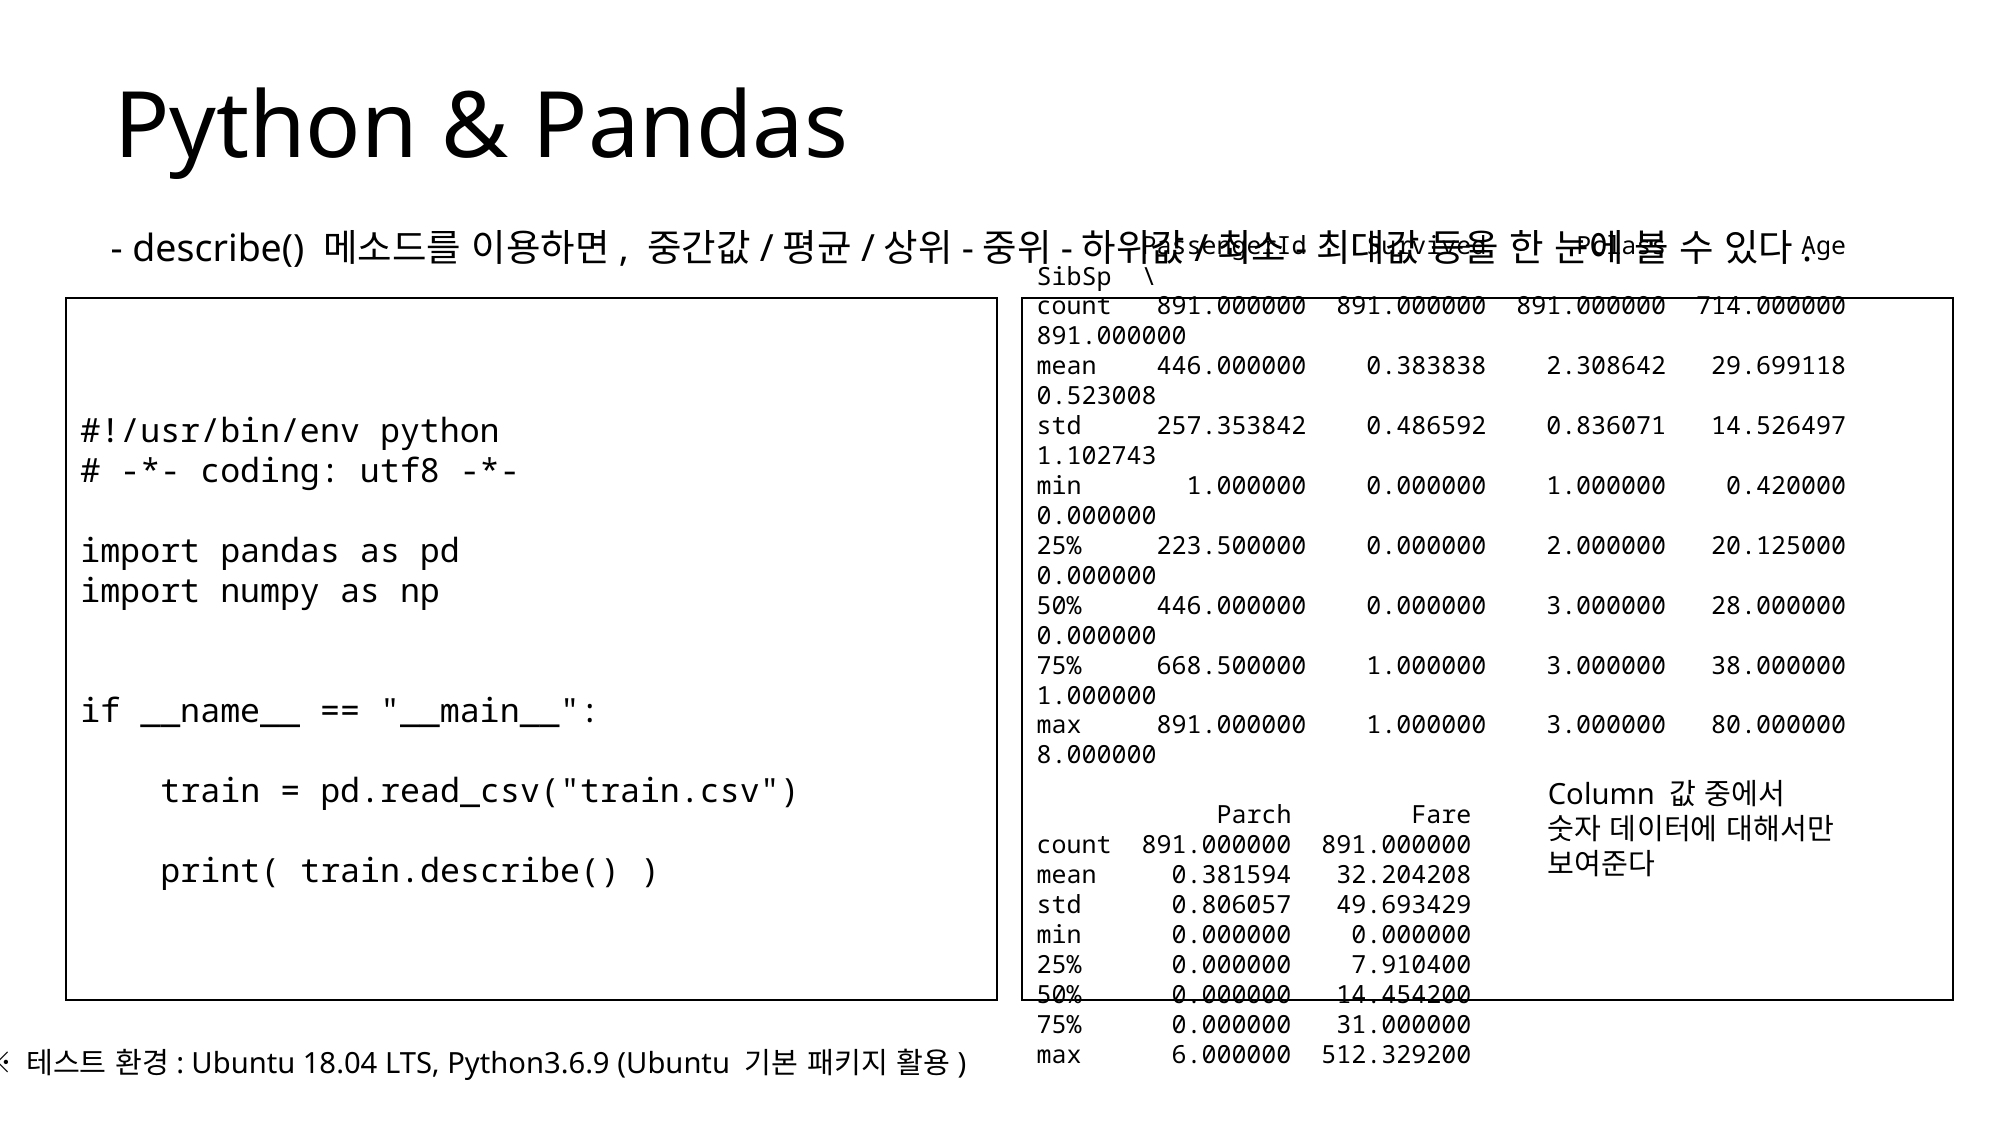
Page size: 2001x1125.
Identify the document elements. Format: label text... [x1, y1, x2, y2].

text_box Python & Pandas [99, 58, 864, 183]
text_box ※ 테스트 환경: Ubuntu 18.04 LTS, Python3.6.9 (Ubuntu 기본 패키지 활용) [0, 1037, 981, 1087]
text_box - describe() 메소드를 이용하면, 중간값/평균/상위-중위-하위값/최소-최대값 등을 한 눈에 볼 수 있다. [95, 216, 1857, 277]
text_box Column 값 중에서 숫자 데이터에 대해서만 보여준다 [1533, 768, 1850, 888]
text_box #!/usr/bin/env python # -*- coding: utf8 -*- import pandas as pd import numpy as np if __name__ == "__main__": train = pd.read_csv("train.csv") print( train.describe() ) [65, 297, 998, 1001]
text_box PassengerId Survived Pclass Age SibSp \ count 891.000000 891.000000 891.000000 714.000000 891.000000 mean 446.000000 0.383838 2.308642 29.699118 0.523008 std 257.353842 0.486592 0.836071 14.526497 1.102743 min 1.000000 0.000000 1.000000 0.420000 0.000000 25% 223.500000 0.000000 2.000000 20.125000 0.000000 50% 446.000000 0.000000 3.000000 28.000000 0.000000 75% 668.500000 1.000000 3.000000 38.000000 1.000000 max 891.000000 1.000000 3.000000 80.000000 8.000000 Parch Fare count 891.000000 891.000000 mean 0.381594 32.204208 std 0.806057 49.693429 min 0.000000 0.000000 25% 0.000000 7.910400 50% 0.000000 14.454200 75% 0.000000 31.000000 max 6.000000 512.329200 [1021, 297, 1954, 1001]
